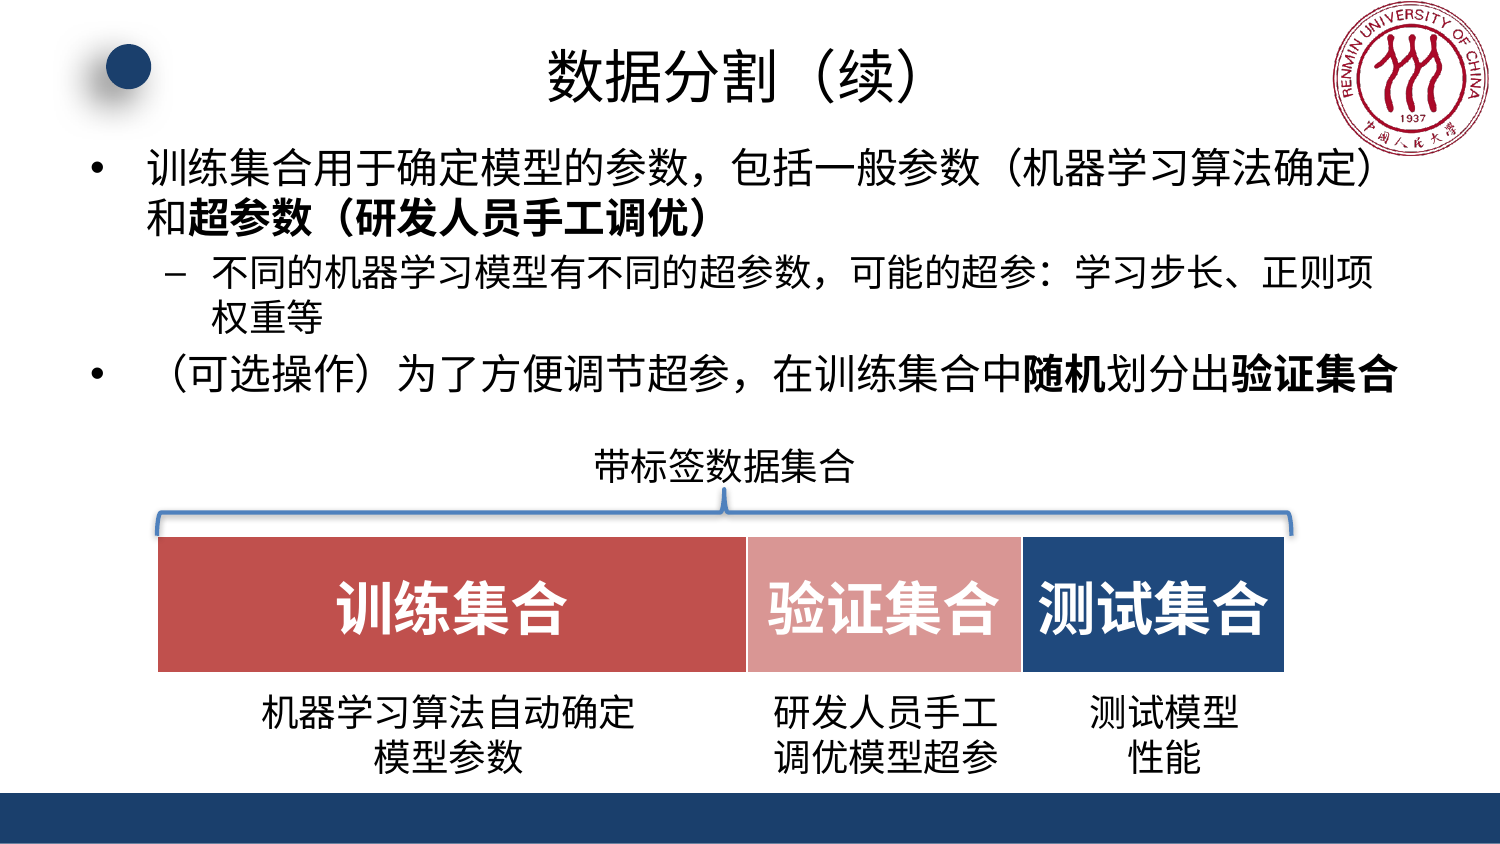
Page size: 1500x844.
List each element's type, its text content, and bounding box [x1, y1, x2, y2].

text_box 带标签数据集合 [560, 435, 889, 496]
table_header 测试集合 [1023, 542, 1284, 672]
table_header 验证集合 [748, 542, 1021, 672]
text_box 研发人员手工调优模型超参 [749, 681, 1024, 787]
text_box [154, 496, 1294, 536]
picture [1326, 0, 1500, 158]
table_header 训练集合 [158, 542, 746, 672]
title 数据分割（续） [75, 33, 1425, 116]
list 训练集合用于确定模型的参数，包括一般参数（机器学习算法确定）和超参数（研发人员手工调优） 不同的机器学习模型有不同的超参数，可能的超参：学习步长、正则项权重等 （可选操作）为了方便调节超参，在训练集合中随机划分出验证集合 [75, 134, 1425, 781]
text_box 机器学习算法自动确定模型参数 [244, 681, 653, 787]
text_box 测试模型性能 [1067, 681, 1263, 787]
